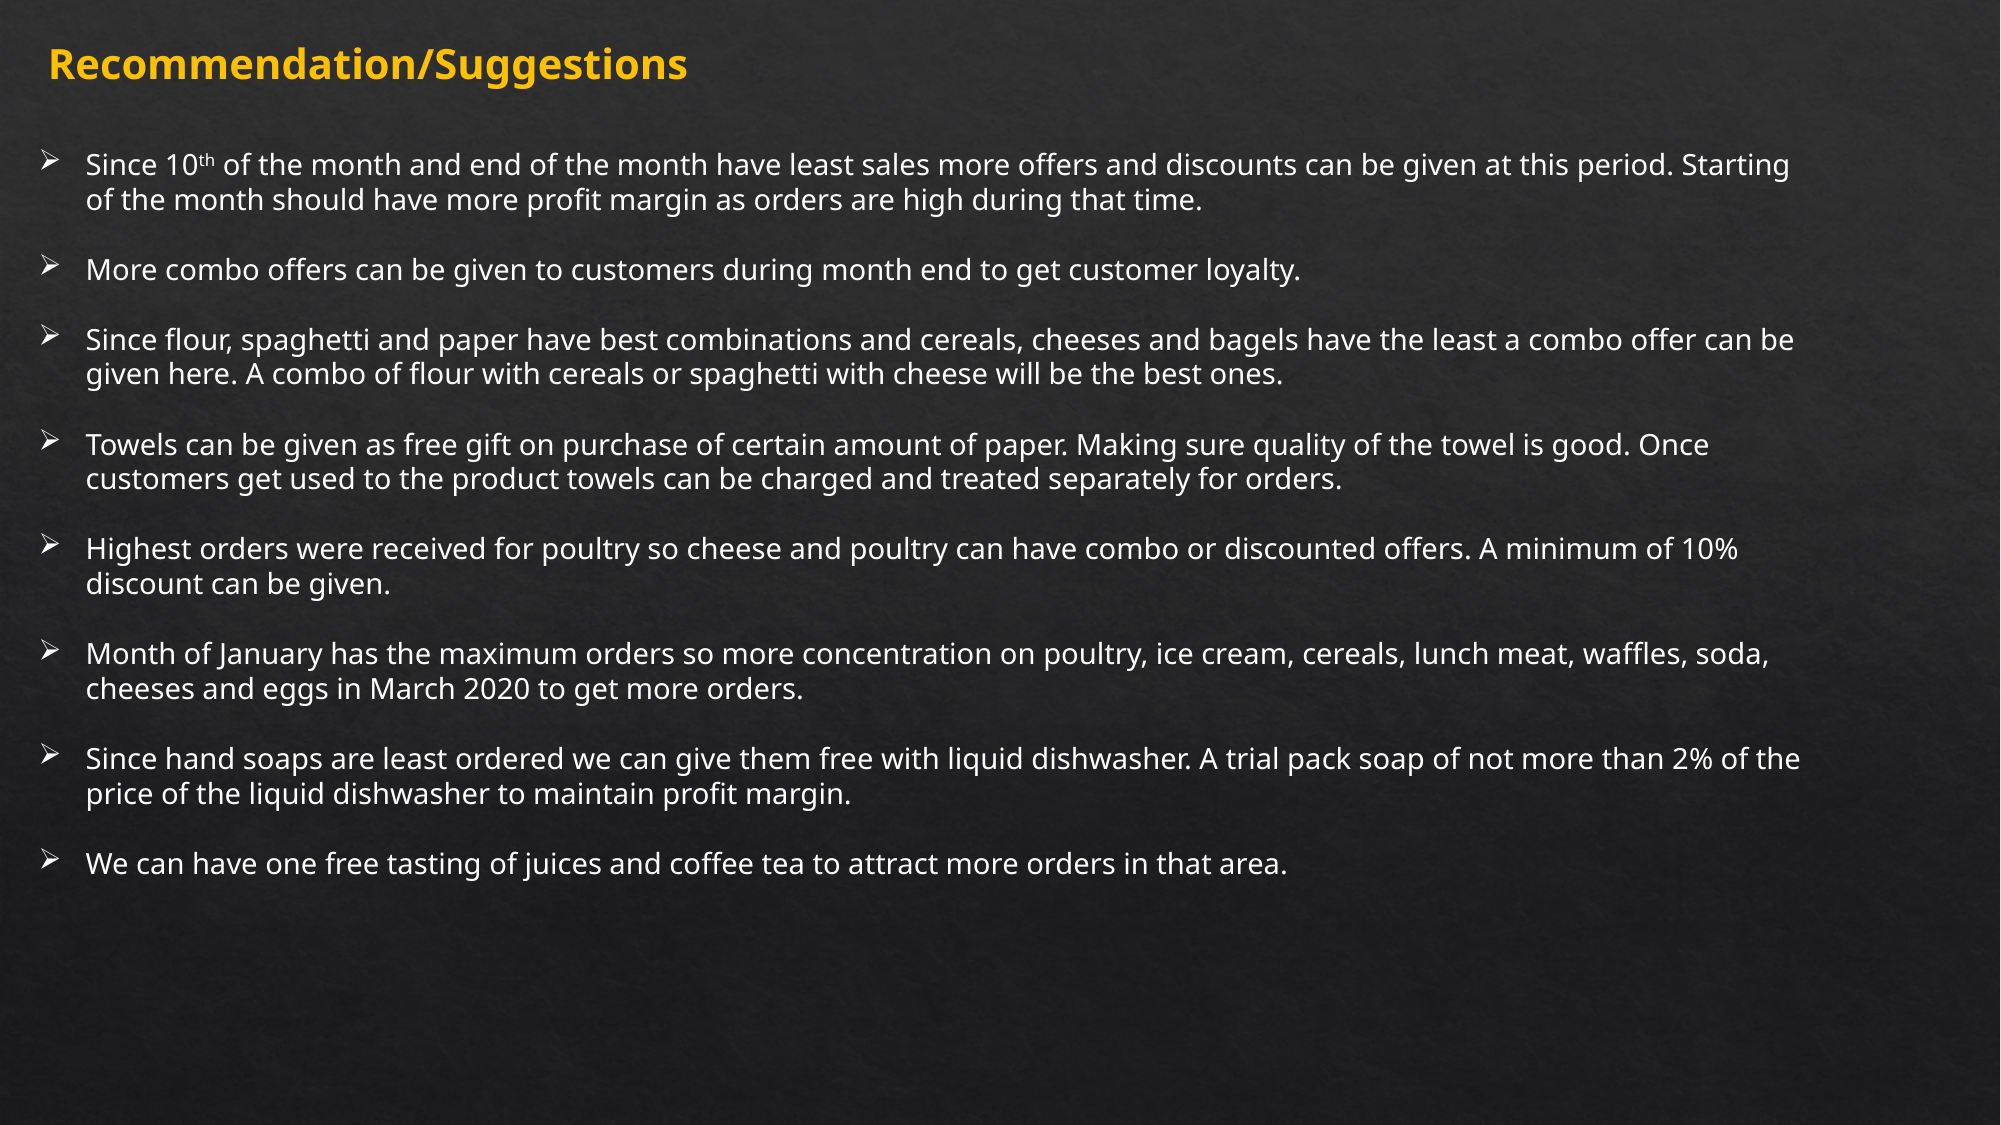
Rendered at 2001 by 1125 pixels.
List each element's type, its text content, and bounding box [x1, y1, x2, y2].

text_box Recommendation/Suggestions [33, 29, 923, 95]
text_box Since 10th of the month and end of the month have least sales more offers and discounts can be given at this period. Starting of the month should have more profit margin as orders are high during that time. More combo offers can be given to customers during month end to get customer loyalty. Since flour, spaghetti and paper have best combinations and cereals, cheeses and bagels have the least a combo offer can be given here. A combo of flour with cereals or spaghetti with cheese will be the best ones. Towels can be given as free gift on purchase of certain amount of paper. Making sure quality of the towel is good. Once customers get used to the product towels can be charged and treated separately for orders. Highest orders were received for poultry so cheese and poultry can have combo or discounted offers. A minimum of 10% discount can be given. Month of January has the maximum orders so more concentration on poultry, ice cream, cereals, lunch meat, waffles, soda, cheeses and eggs in March 2020 to get more orders. Since hand soaps are least ordered we can give them free with liquid dishwasher. A trial pack soap of not more than 2% of the price of the liquid dishwasher to maintain profit margin. We can have one free tasting of juices and coffee tea to attract more orders in that area. [23, 138, 1821, 993]
